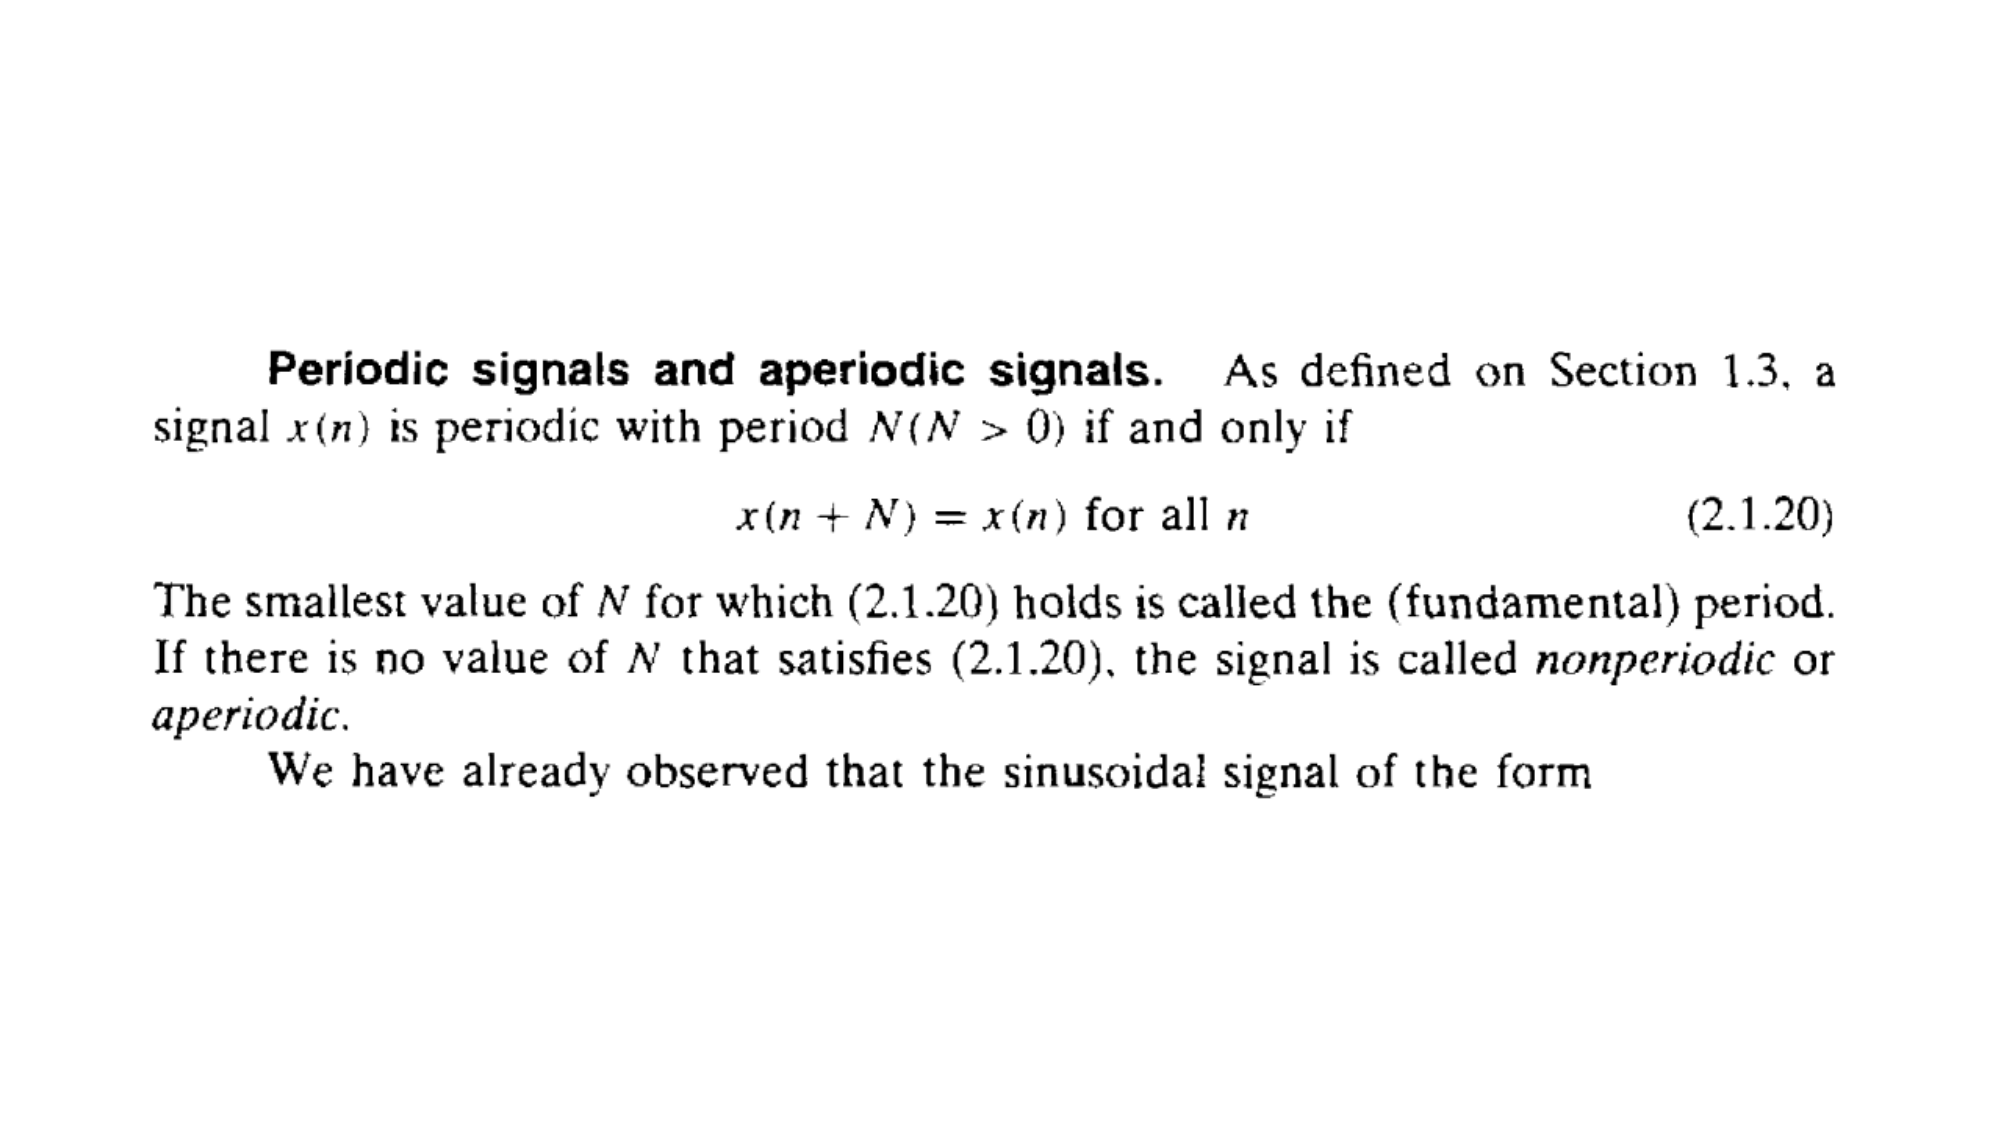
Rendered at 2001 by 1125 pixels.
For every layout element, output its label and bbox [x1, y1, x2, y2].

picture [63, 314, 1937, 811]
